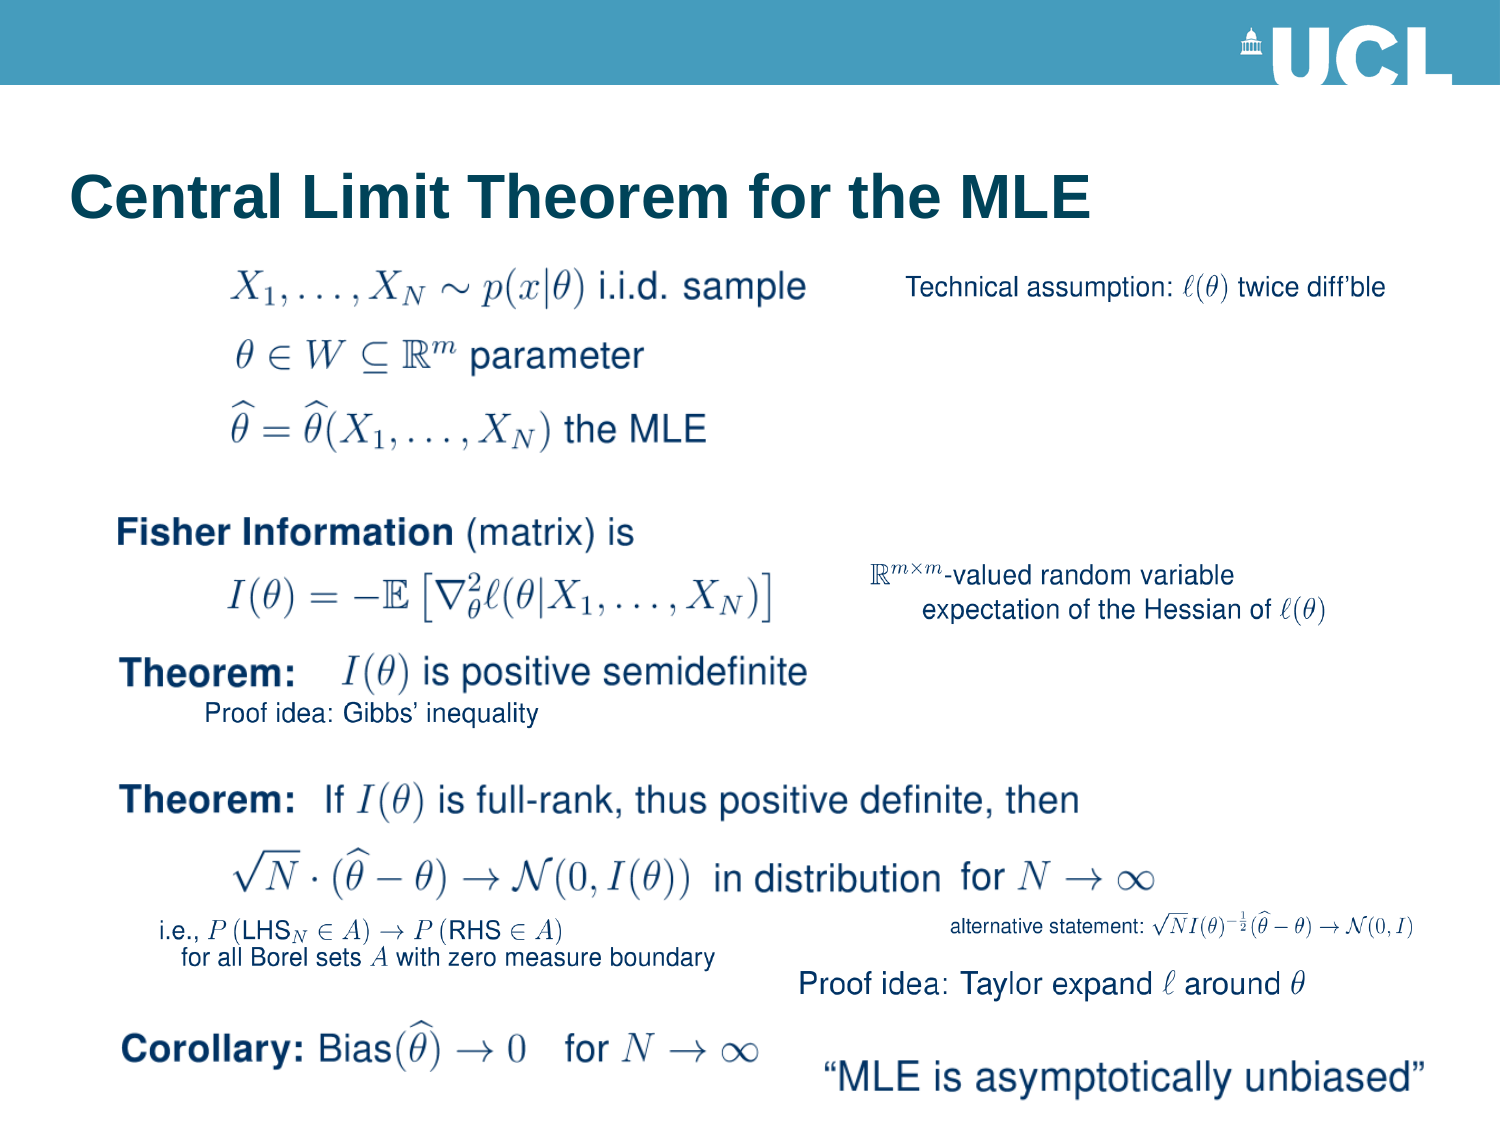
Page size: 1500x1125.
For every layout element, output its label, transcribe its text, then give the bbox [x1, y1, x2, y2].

picture [797, 969, 1305, 1003]
picture [958, 859, 1157, 895]
picture [121, 1018, 527, 1074]
picture [223, 571, 772, 624]
picture [323, 779, 1080, 824]
picture [230, 398, 708, 454]
picture [0, 0, 1500, 85]
picture [824, 1058, 1424, 1103]
picture [204, 700, 540, 730]
picture [714, 860, 940, 896]
picture [116, 782, 294, 818]
picture [158, 916, 715, 973]
picture [230, 845, 691, 901]
picture [341, 650, 808, 696]
picture [227, 265, 807, 310]
title Central Limit Theorem for the MLE [54, 148, 1447, 244]
picture [116, 655, 294, 691]
picture [903, 271, 1388, 304]
picture [922, 594, 1326, 626]
picture [867, 562, 1235, 587]
picture [950, 909, 1412, 939]
picture [561, 1031, 760, 1067]
picture [235, 337, 645, 380]
picture [116, 514, 634, 557]
